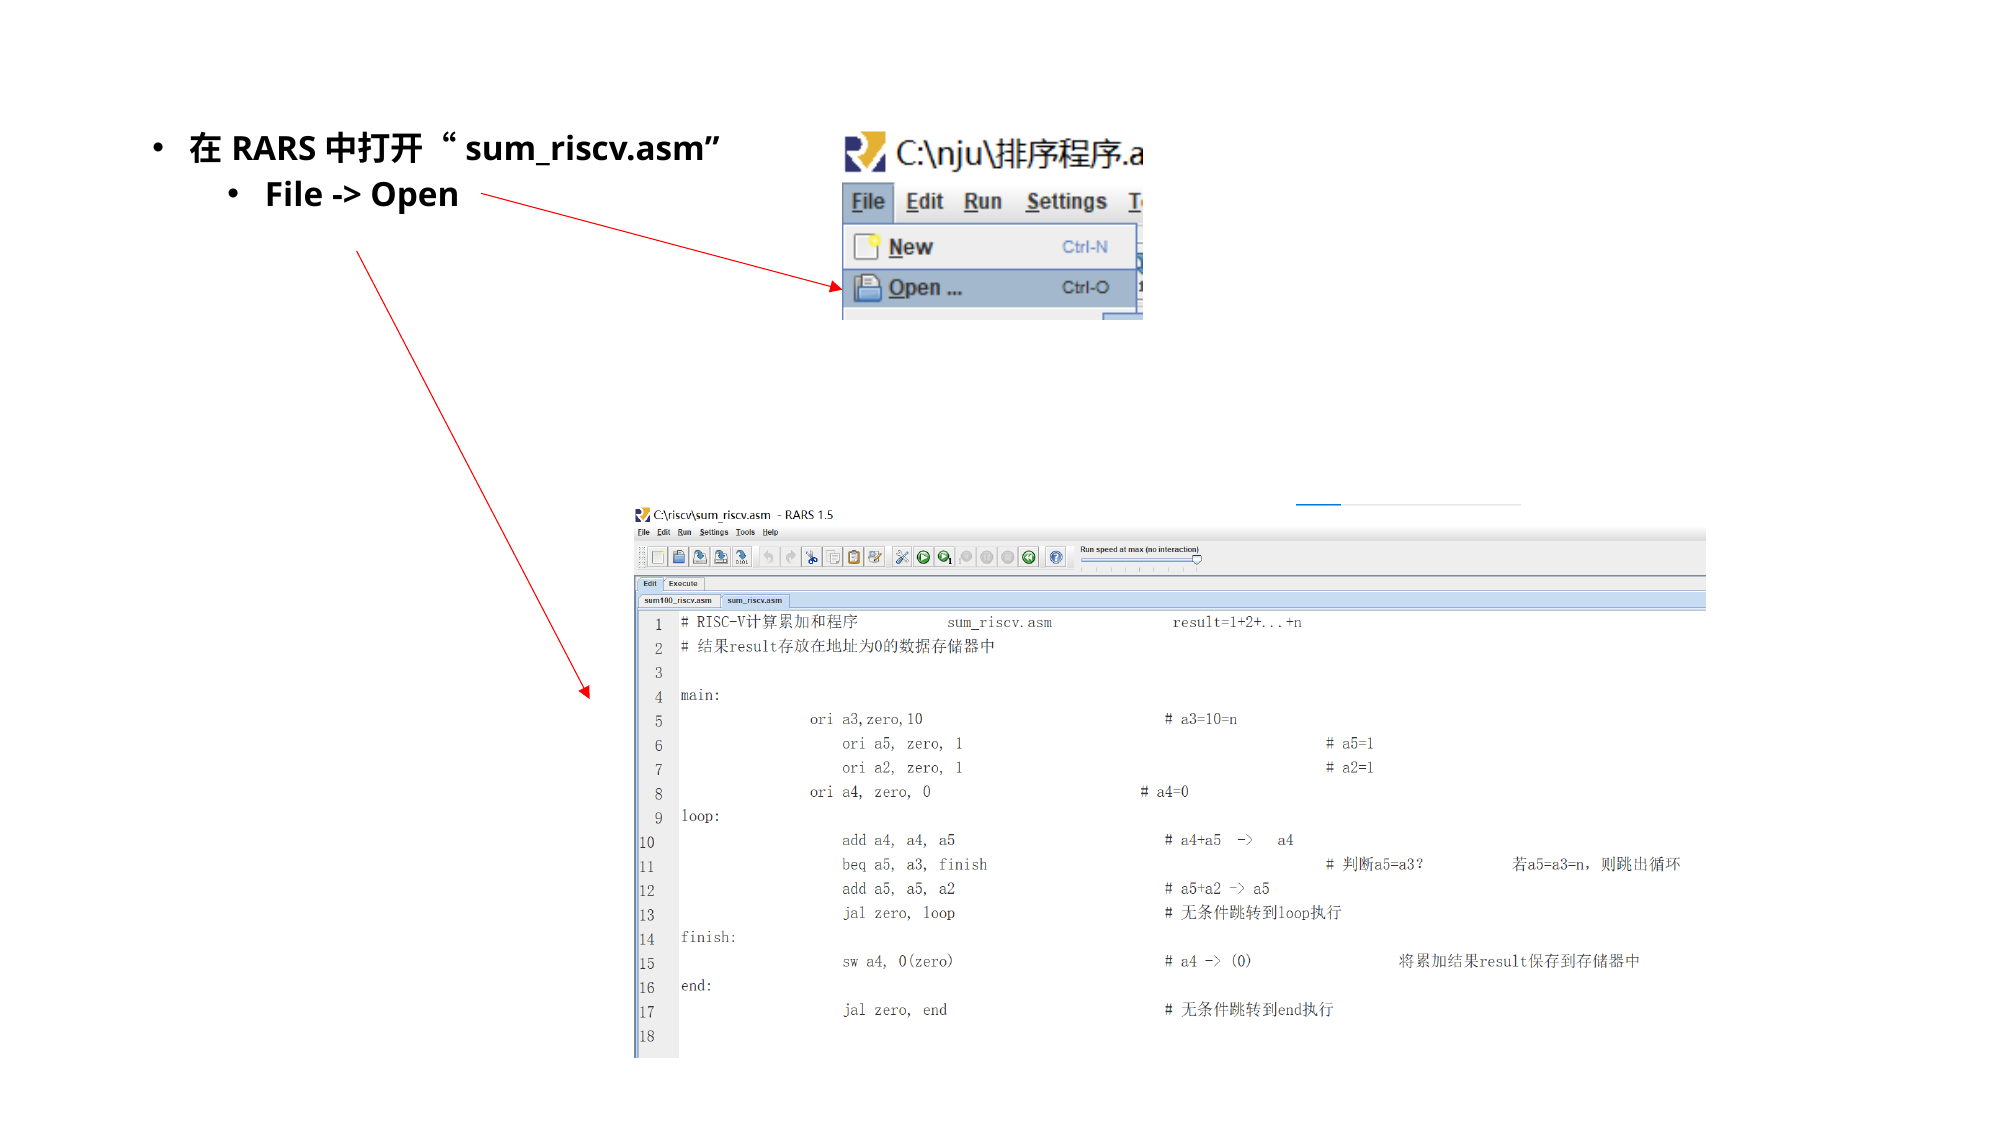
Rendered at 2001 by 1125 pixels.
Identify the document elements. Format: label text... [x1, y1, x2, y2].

picture [634, 504, 1706, 1058]
list 在RARS中打开“sum_riscv.asm” File -> Open [137, 124, 1863, 838]
picture [842, 123, 1143, 320]
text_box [356, 250, 590, 699]
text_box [481, 193, 843, 290]
